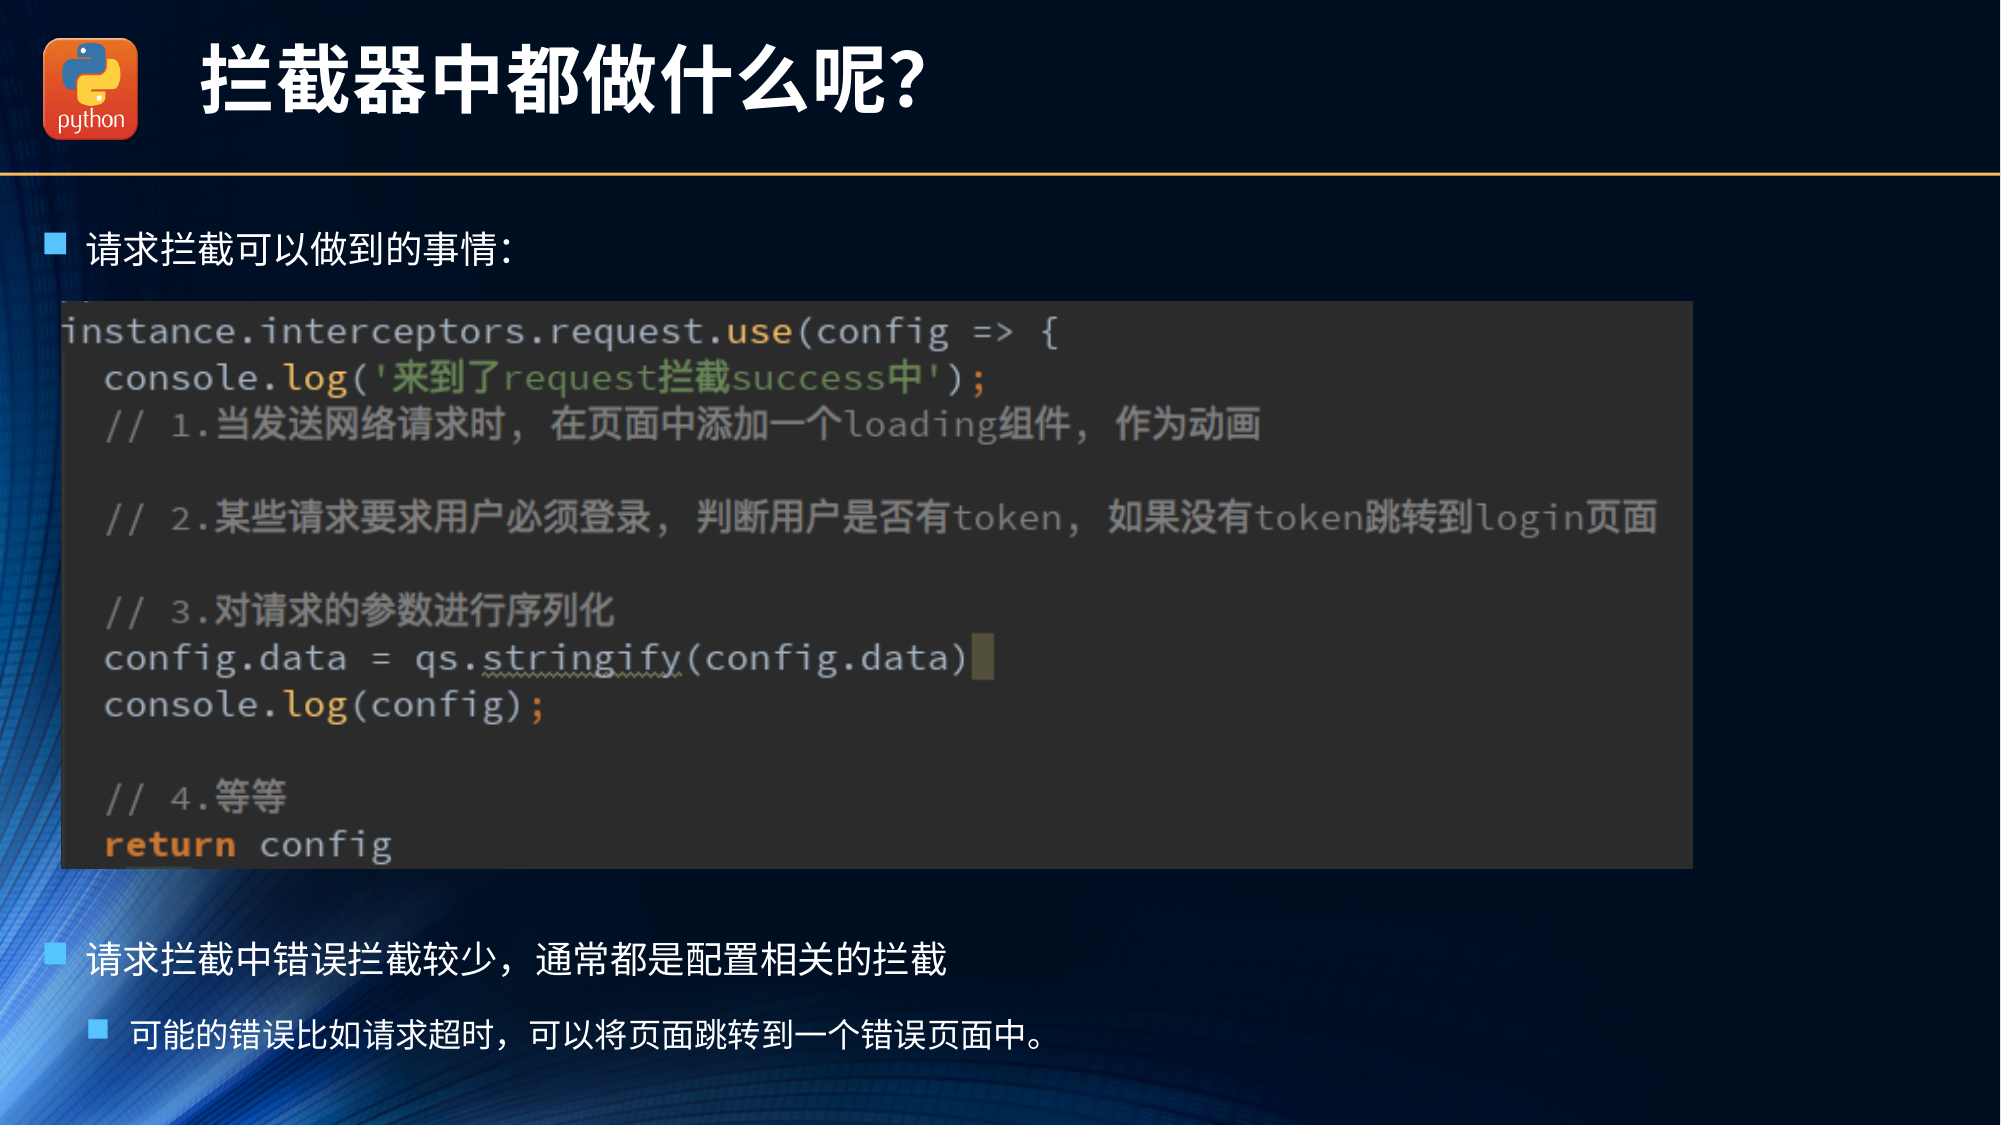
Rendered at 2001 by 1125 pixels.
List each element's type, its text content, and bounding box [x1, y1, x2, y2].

picture [0, 176, 2001, 1125]
picture [0, 0, 2001, 172]
title 拦截器中都做什么呢？ [184, 35, 1875, 145]
list 请求拦截可以做到的事情： 请求拦截中错误拦截较少，通常都是配置相关的拦截 可能的错误比如请求超时，可以将页面跳转到一个错误页面中。 [26, 196, 1974, 1106]
